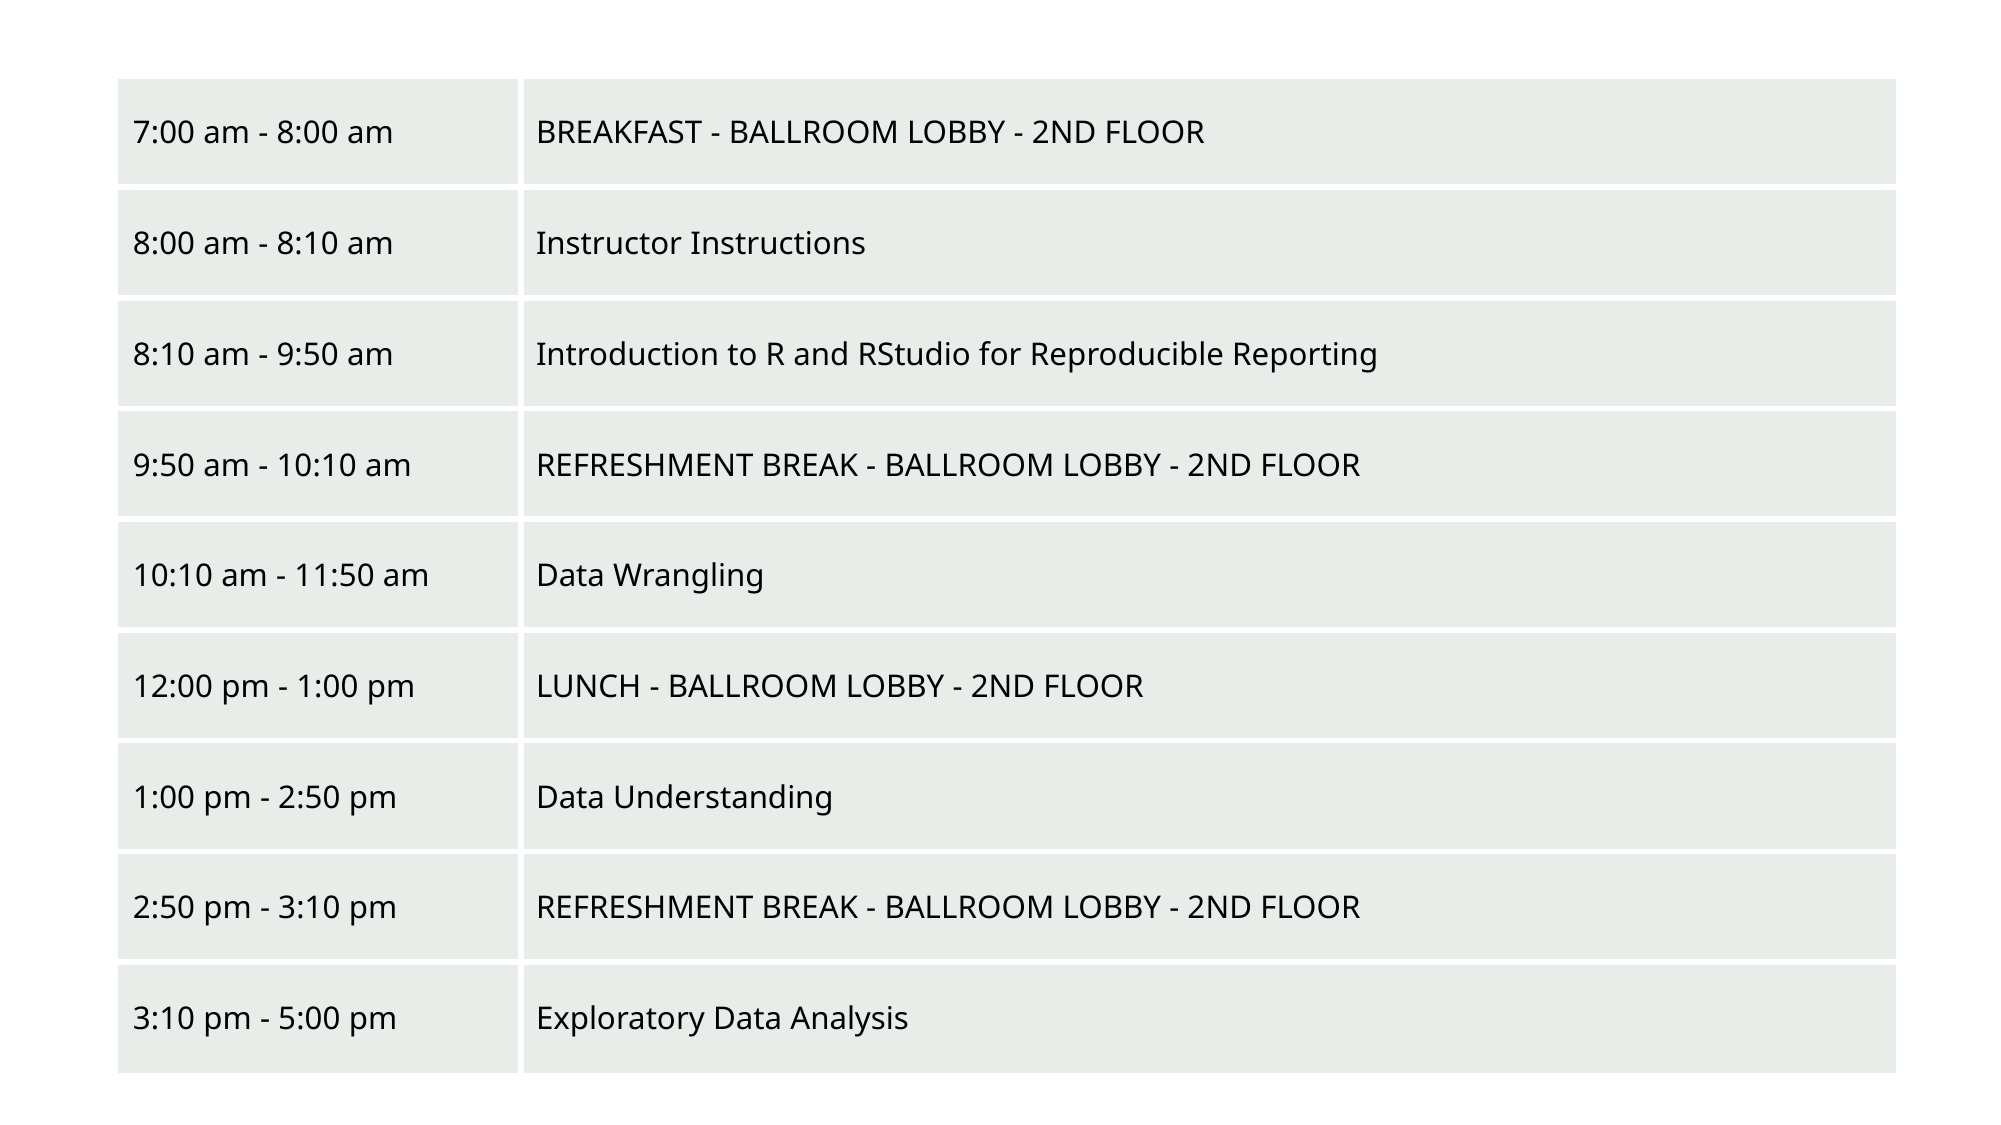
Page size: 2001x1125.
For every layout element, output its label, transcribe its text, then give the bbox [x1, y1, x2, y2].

table_cell REFRESHMENT BREAK - BALLROOM LOBBY - 2ND FLOOR [524, 411, 1896, 516]
table_cell Data Wrangling [524, 522, 1896, 627]
table_cell Introduction to R and RStudio for Reproducible Reporting [524, 301, 1896, 406]
table_header 7:00 am - 8:00 am [118, 79, 518, 184]
table_cell LUNCH - BALLROOM LOBBY - 2ND FLOOR [524, 633, 1896, 738]
table_cell REFRESHMENT BREAK - BALLROOM LOBBY - 2ND FLOOR [524, 854, 1896, 959]
table_cell 8:00 am - 8:10 am [118, 190, 518, 295]
table_cell Instructor Instructions [524, 190, 1896, 295]
table_cell 3:10 pm - 5:00 pm [118, 965, 518, 1073]
table_cell 1:00 pm - 2:50 pm [118, 743, 518, 849]
table_cell 9:50 am - 10:10 am [118, 411, 518, 516]
table_cell 2:50 pm - 3:10 pm [118, 854, 518, 959]
table_cell 12:00 pm - 1:00 pm [118, 633, 518, 738]
table_cell 8:10 am - 9:50 am [118, 301, 518, 406]
table_cell Exploratory Data Analysis [524, 965, 1896, 1073]
table_header BREAKFAST - BALLROOM LOBBY - 2ND FLOOR [524, 79, 1896, 184]
table_cell 10:10 am - 11:50 am [118, 522, 518, 627]
table_cell Data Understanding [524, 743, 1896, 849]
